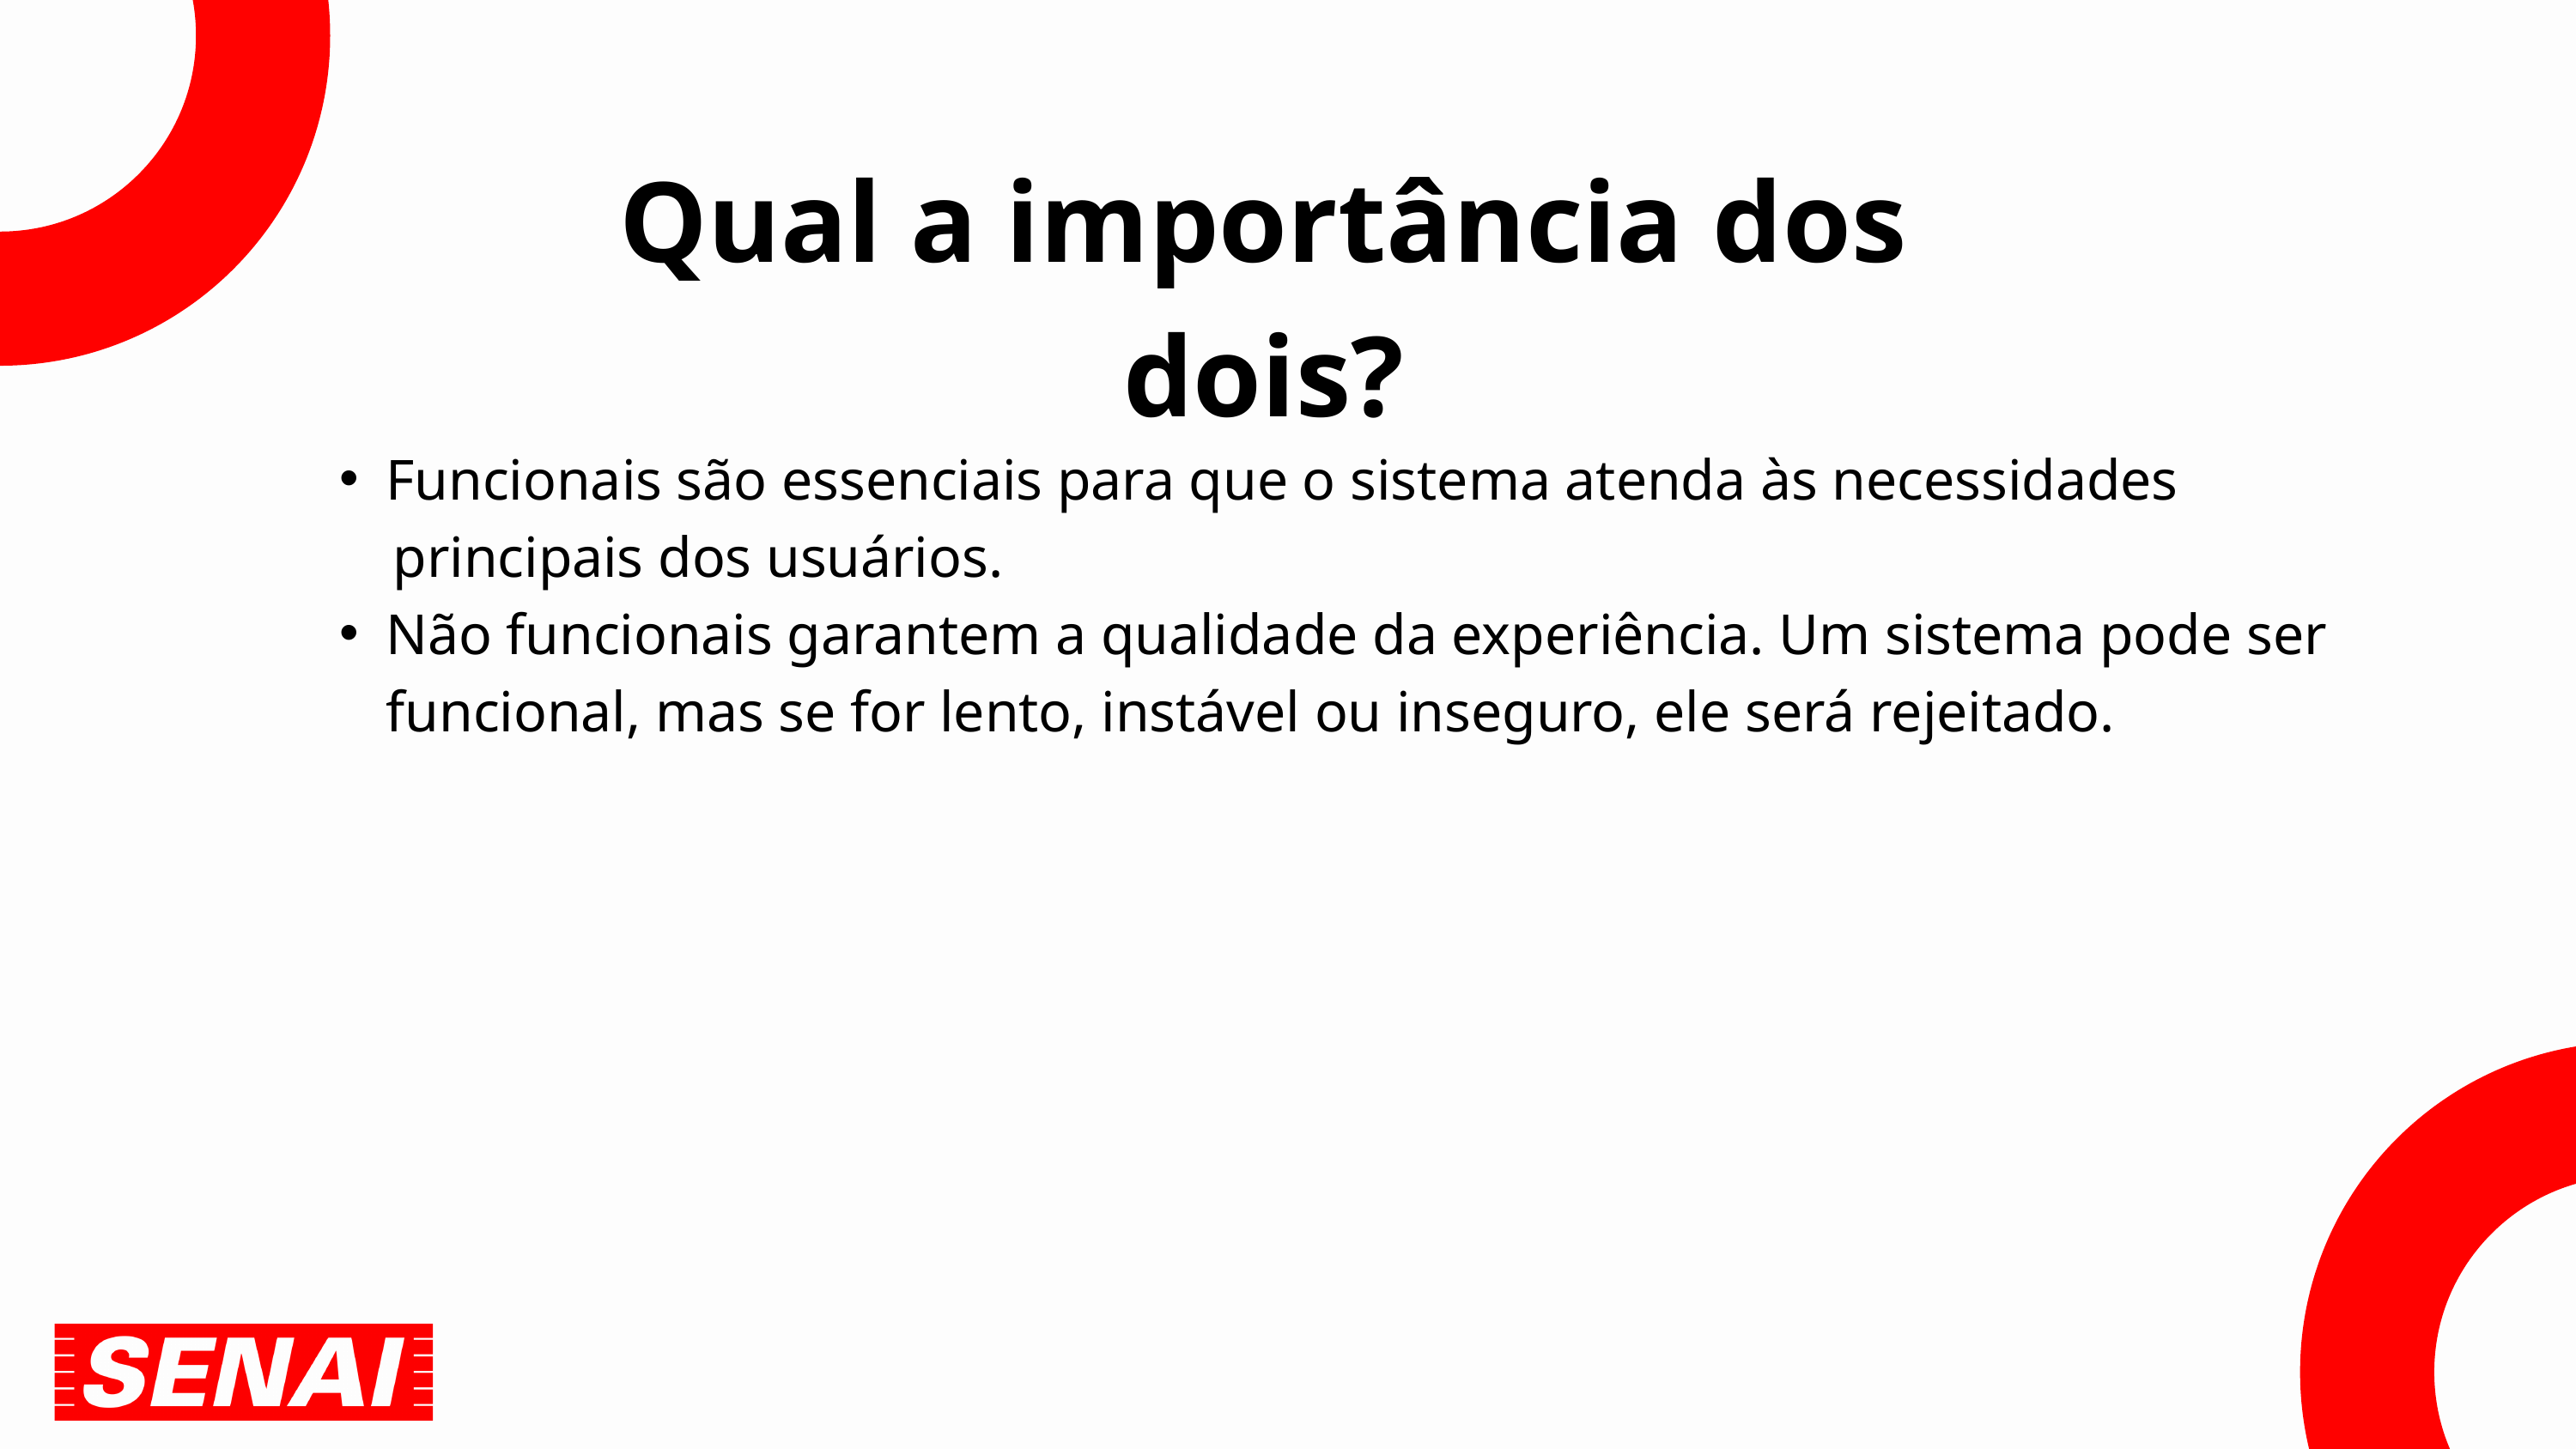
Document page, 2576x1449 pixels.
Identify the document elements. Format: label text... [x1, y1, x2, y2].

text_box [54, 1324, 434, 1421]
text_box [0, 0, 264, 300]
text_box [2366, 1108, 2576, 1449]
text_box Funcionais são essenciais para que o sistema atenda às necessidades principais dos usuários. Não funcionais garantem a qualidade da experiência. Um sistema pode ser funcional, mas se for lento, instável ou inseguro, ele será rejeitado. [292, 433, 2576, 898]
text_box Qual a importância dos dois? [465, 128, 2063, 433]
